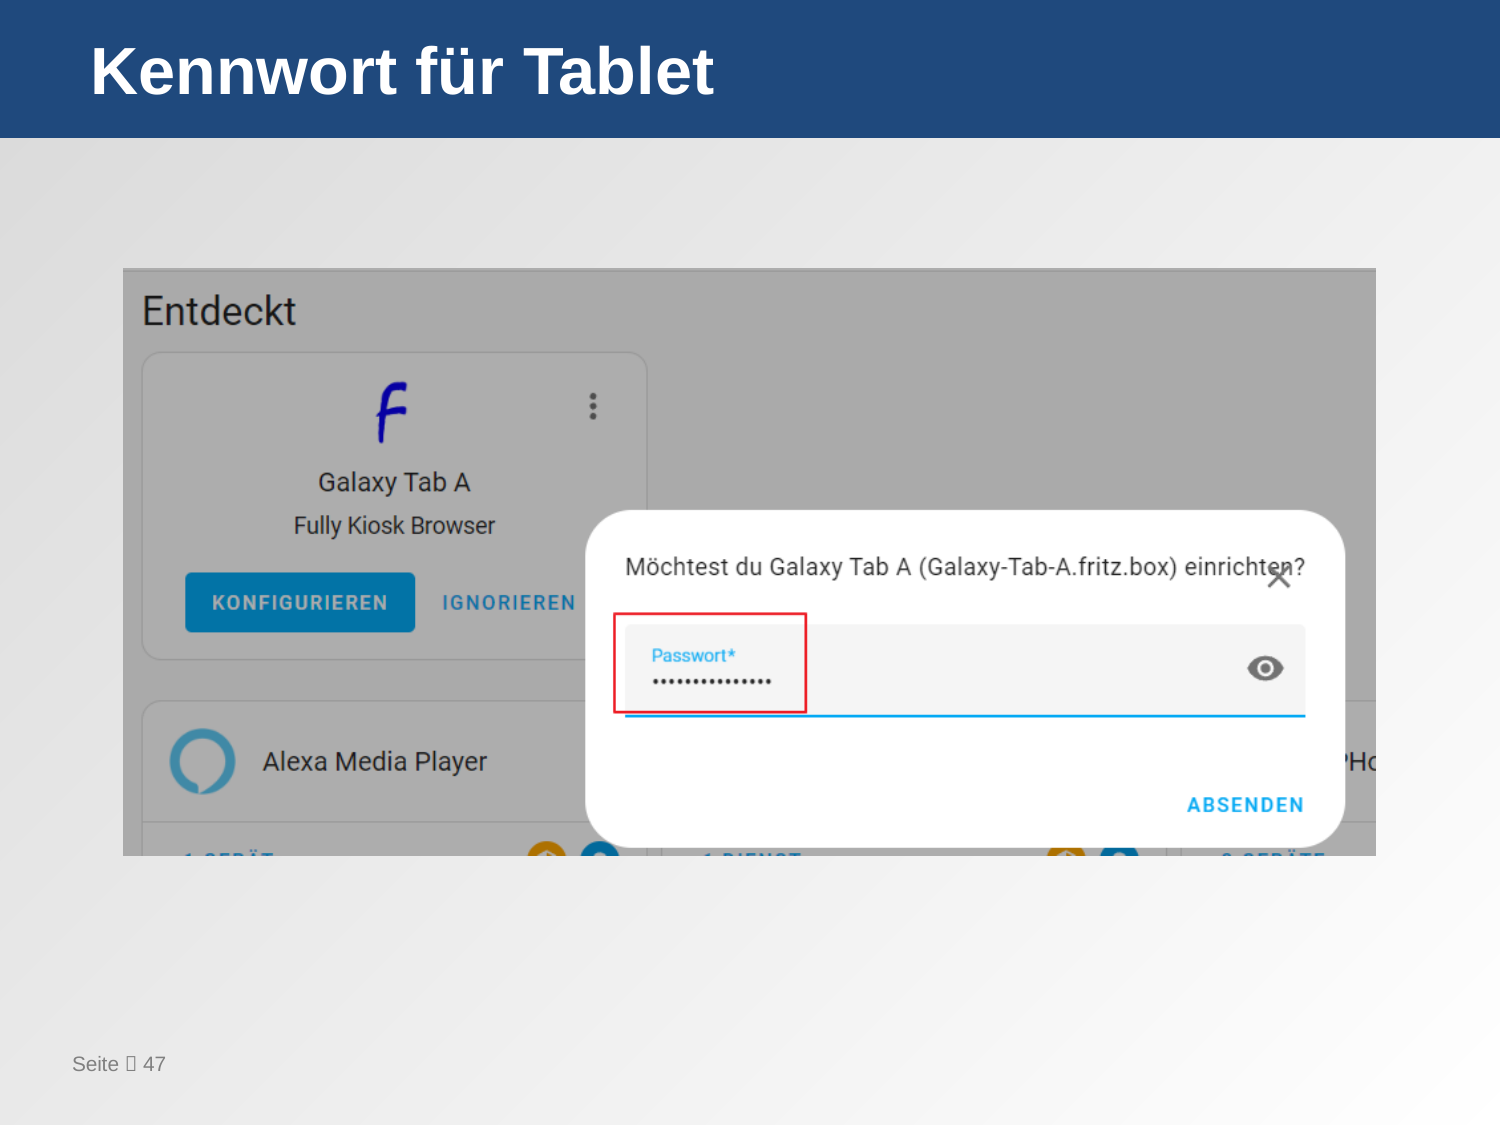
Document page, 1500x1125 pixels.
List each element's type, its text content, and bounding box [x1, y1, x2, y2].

picture [1113, 852, 1126, 857]
picture [594, 852, 606, 857]
title Kennwort für Tablet [75, 20, 1425, 208]
picture [123, 268, 1377, 857]
